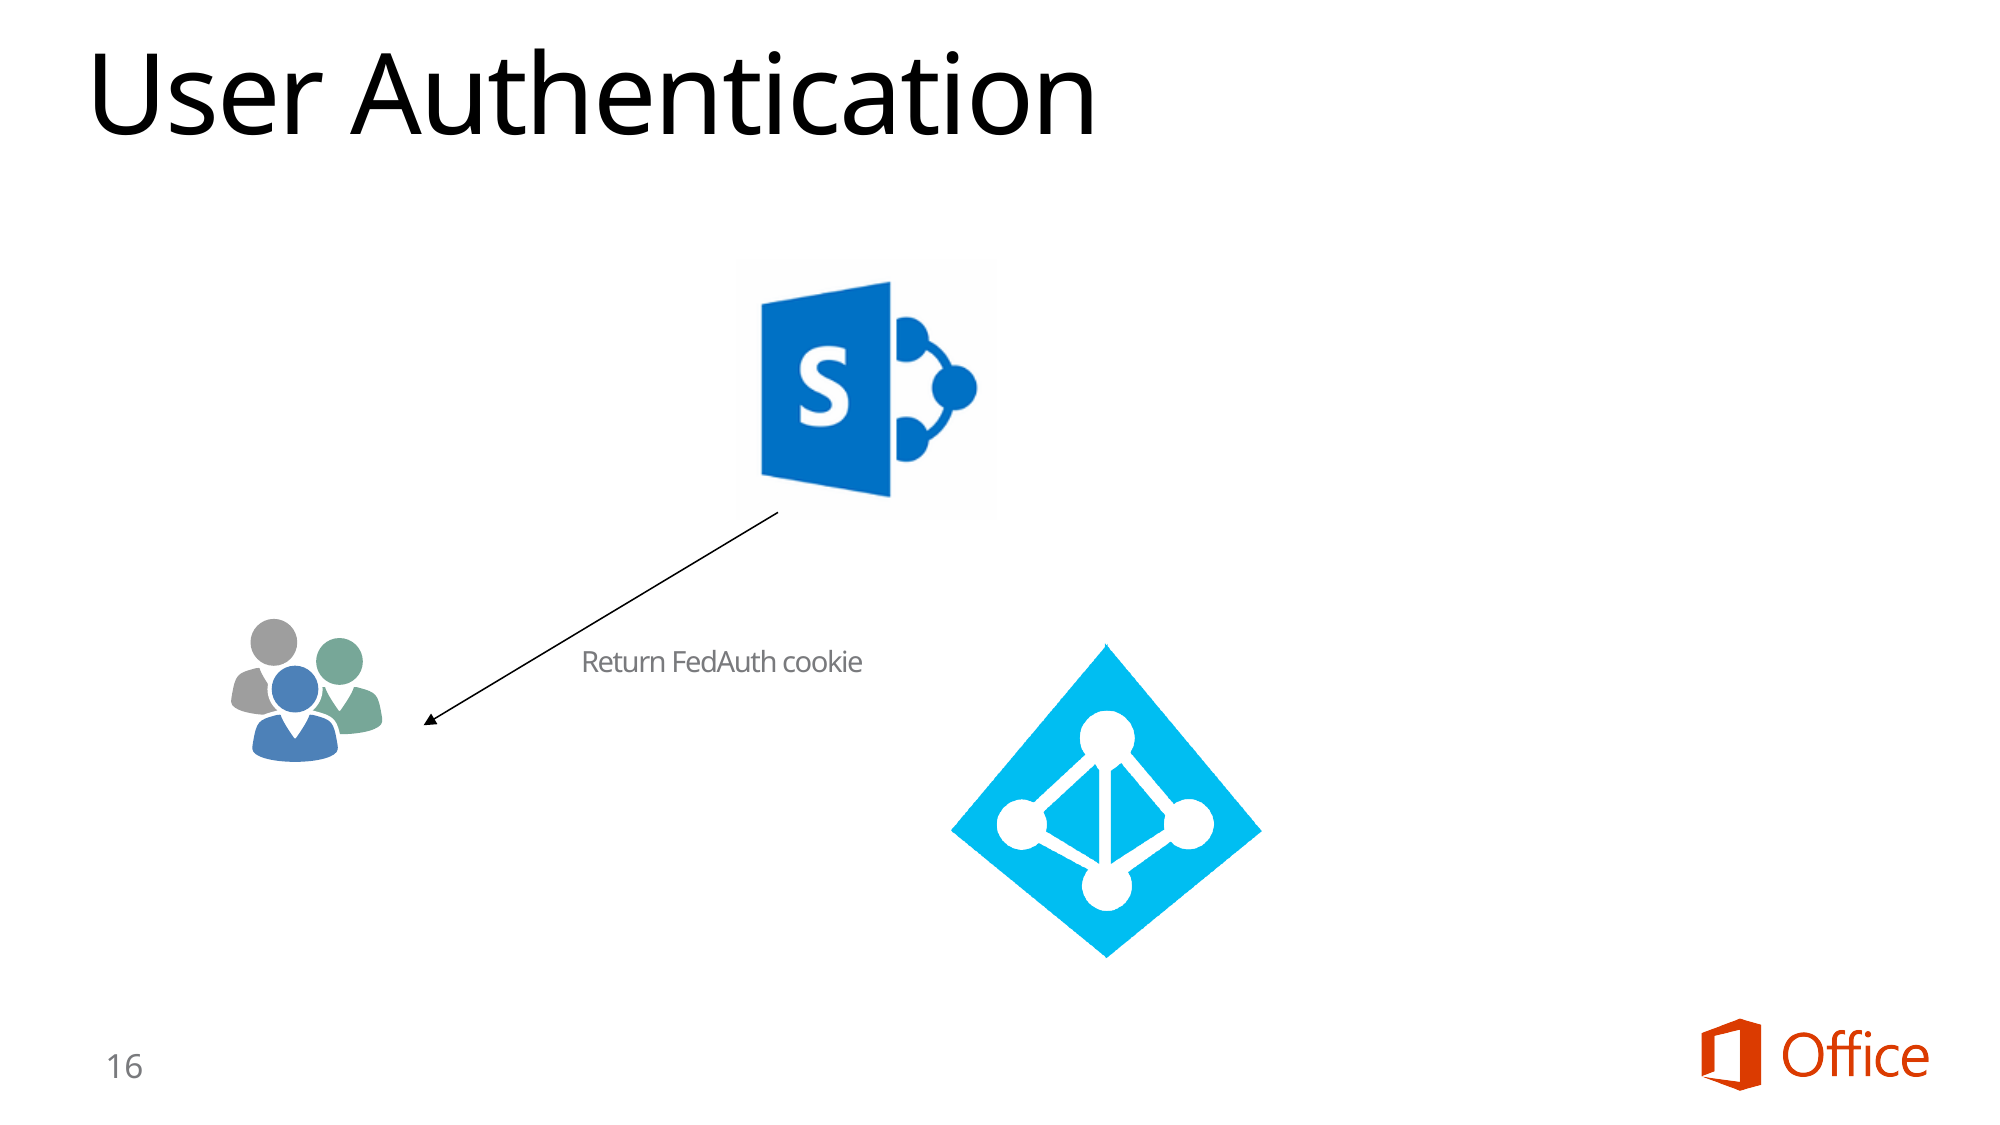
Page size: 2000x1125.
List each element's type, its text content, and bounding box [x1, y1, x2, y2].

picture [1670, 987, 1960, 1122]
picture [998, 711, 1213, 910]
text_box Return FedAuth cookie [779, 642, 864, 678]
picture [948, 642, 1264, 959]
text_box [423, 512, 779, 726]
picture [225, 611, 390, 768]
picture [593, 171, 1141, 610]
slide_number 16 [85, 1049, 178, 1086]
title User Authentication [85, 37, 1914, 161]
